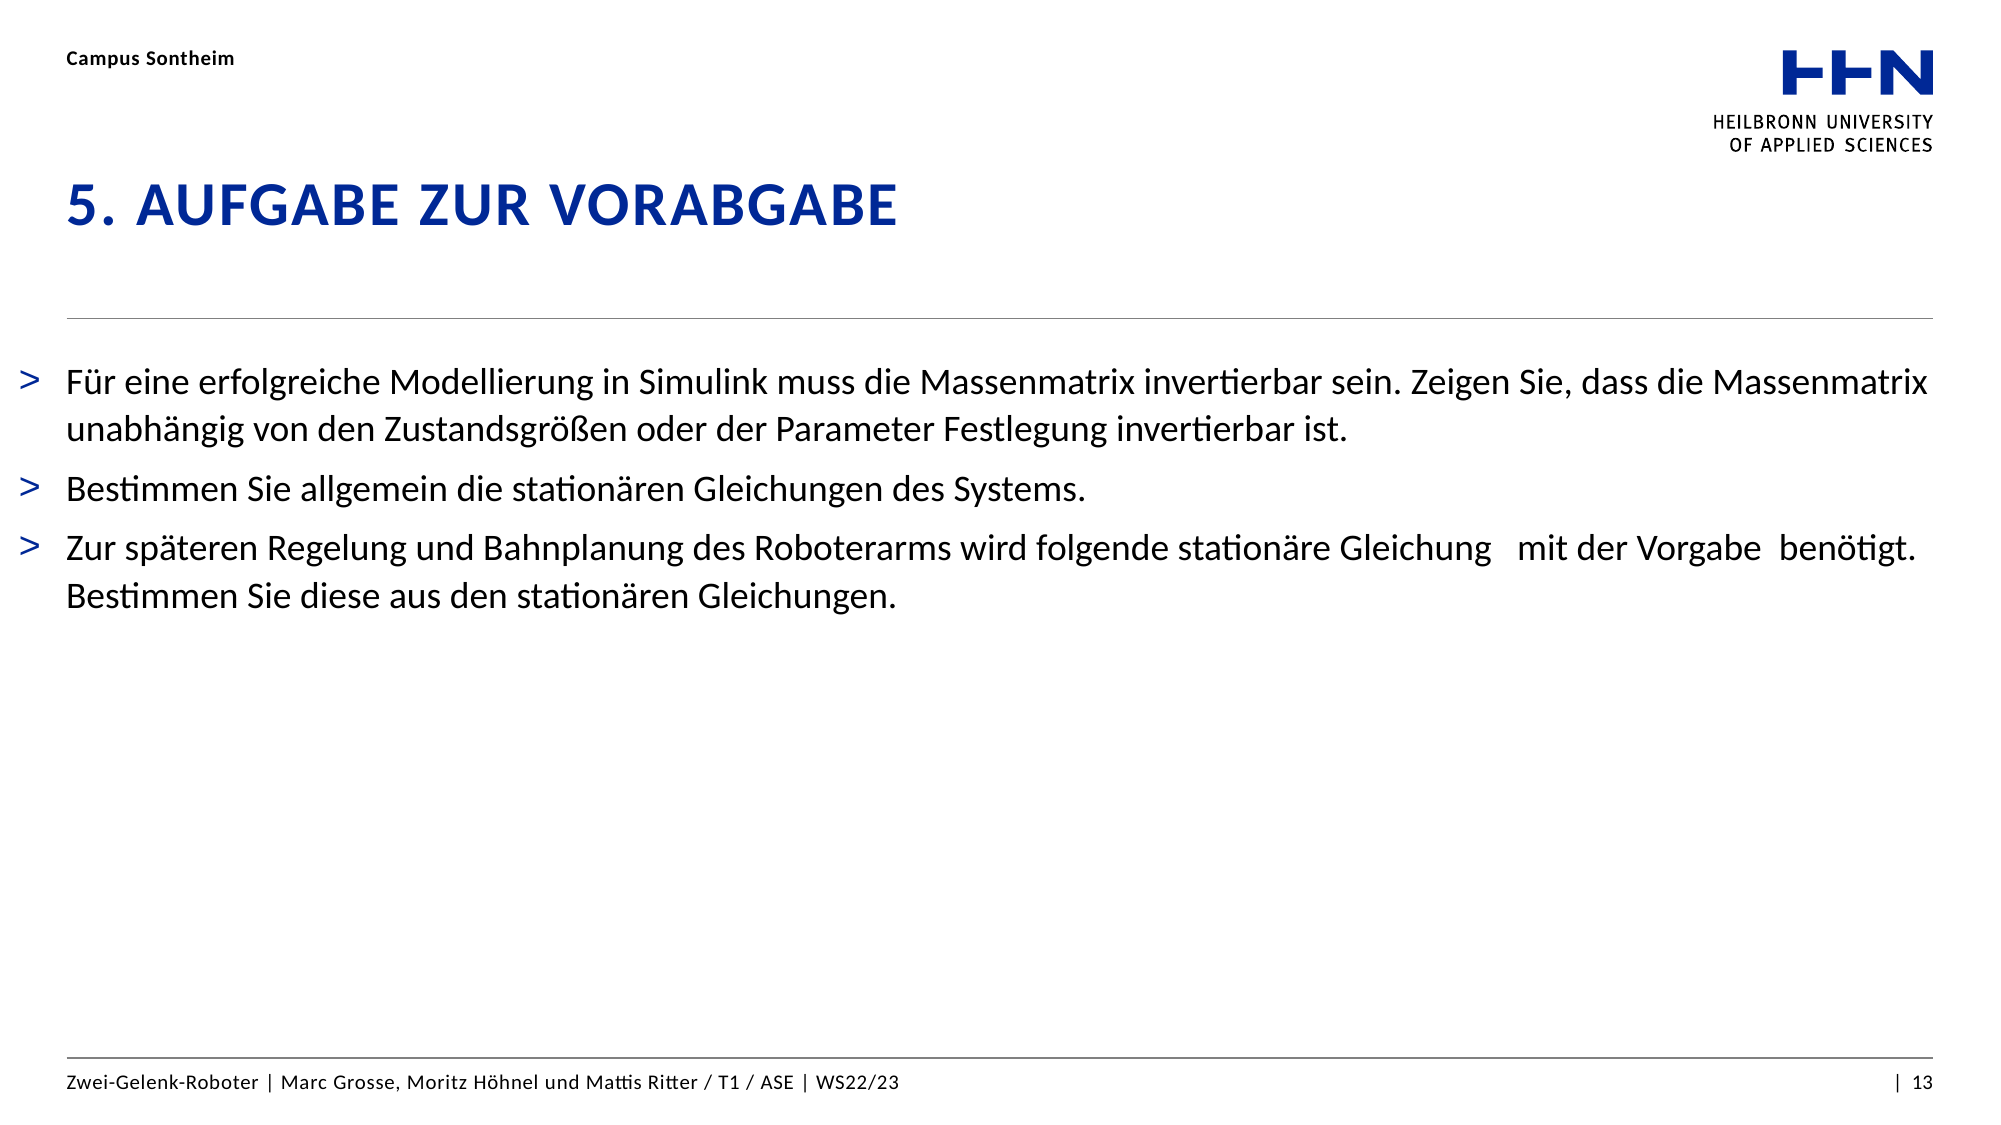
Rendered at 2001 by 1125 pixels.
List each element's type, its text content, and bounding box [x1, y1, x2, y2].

slide_number Campus Sontheim [66, 45, 1277, 81]
title 5. Aufgabe zur Vorabgabe [66, 169, 1933, 311]
slide_number | 13 [1621, 1068, 1933, 1105]
footer Zwei-Gelenk-Roboter | Marc Grosse, Moritz Höhnel und Mattis Ritter / T1 / ASE | WS22/23 [66, 1068, 1277, 1105]
